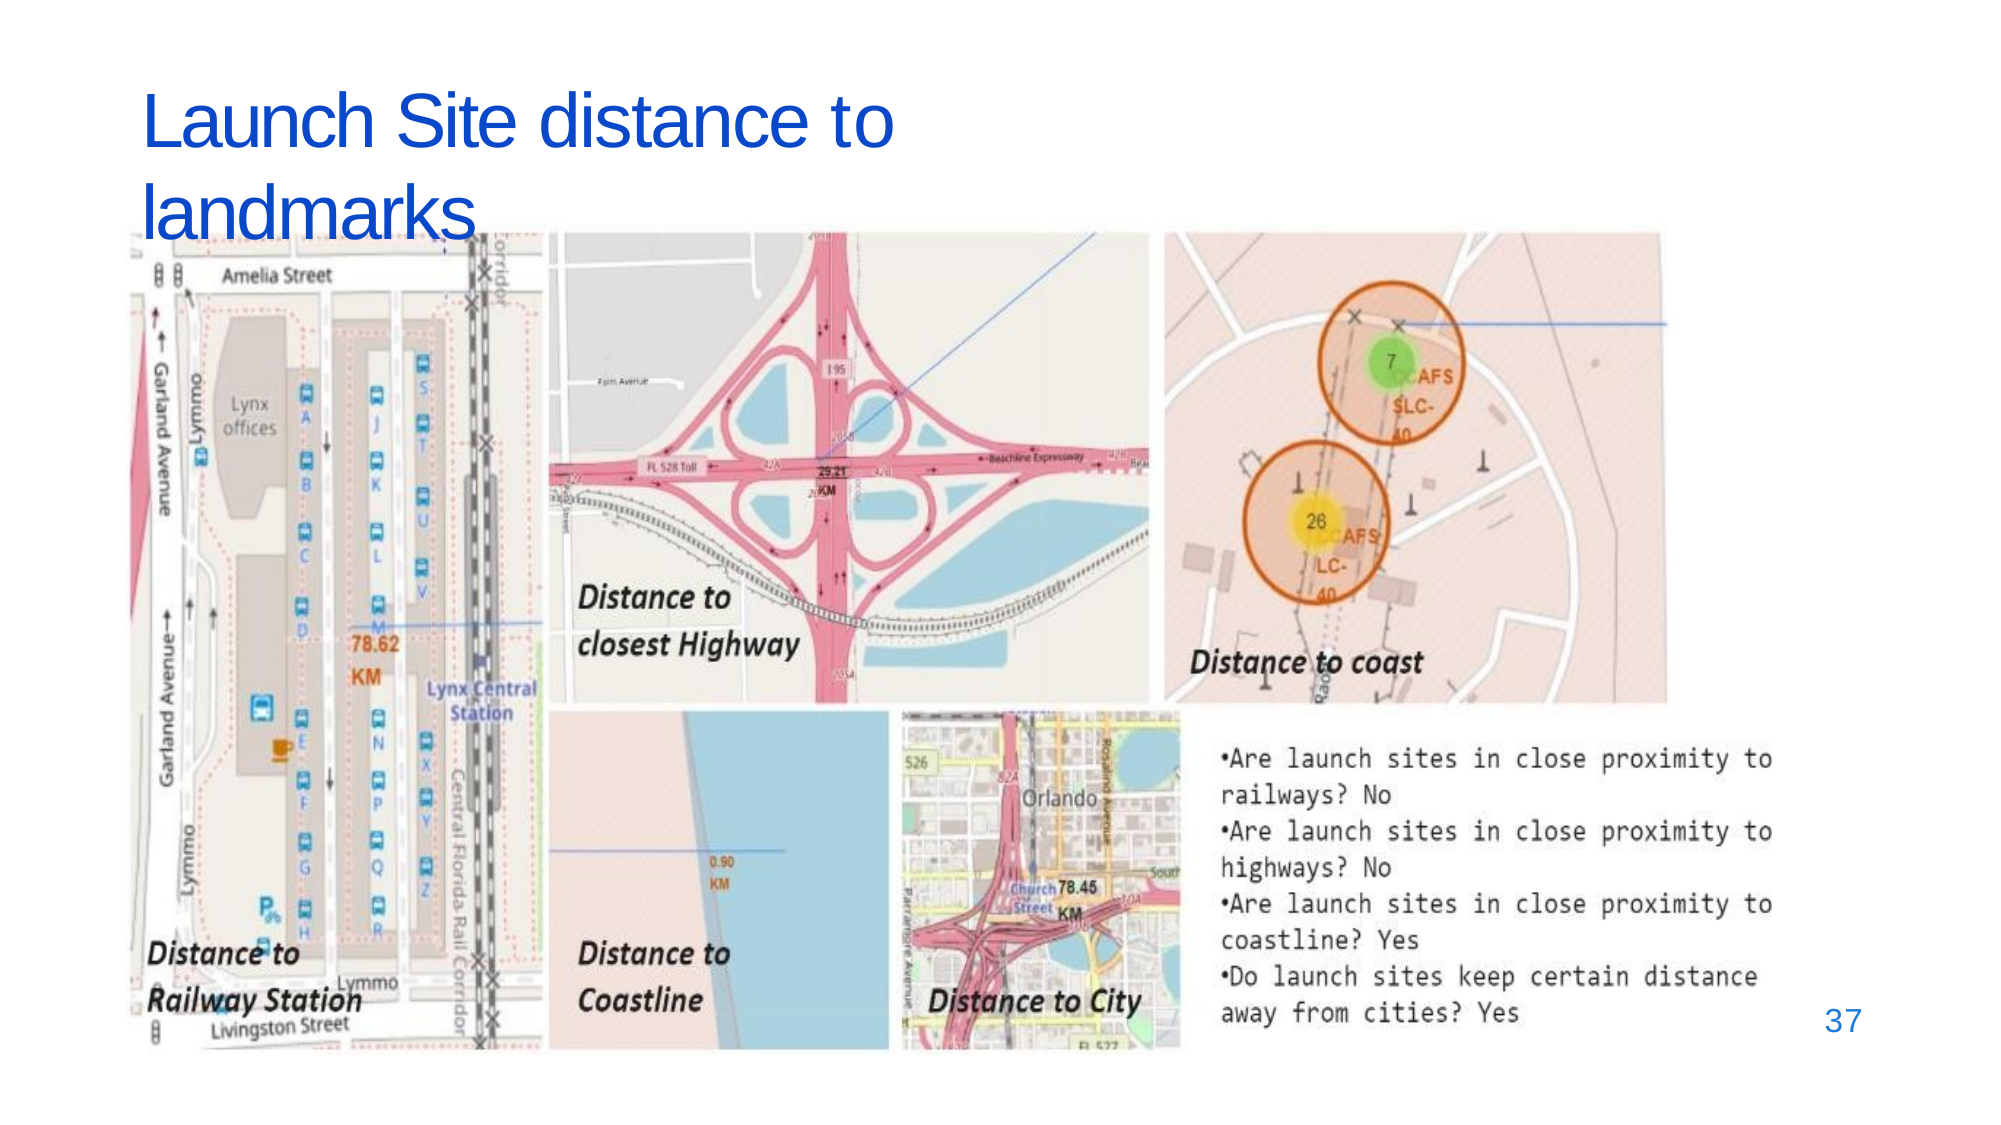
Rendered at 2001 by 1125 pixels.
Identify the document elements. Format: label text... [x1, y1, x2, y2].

title Launch Site distance to landmarks [139, 68, 1269, 259]
text_box [126, 223, 1772, 1055]
slide_number 37 [1818, 1001, 1871, 1125]
